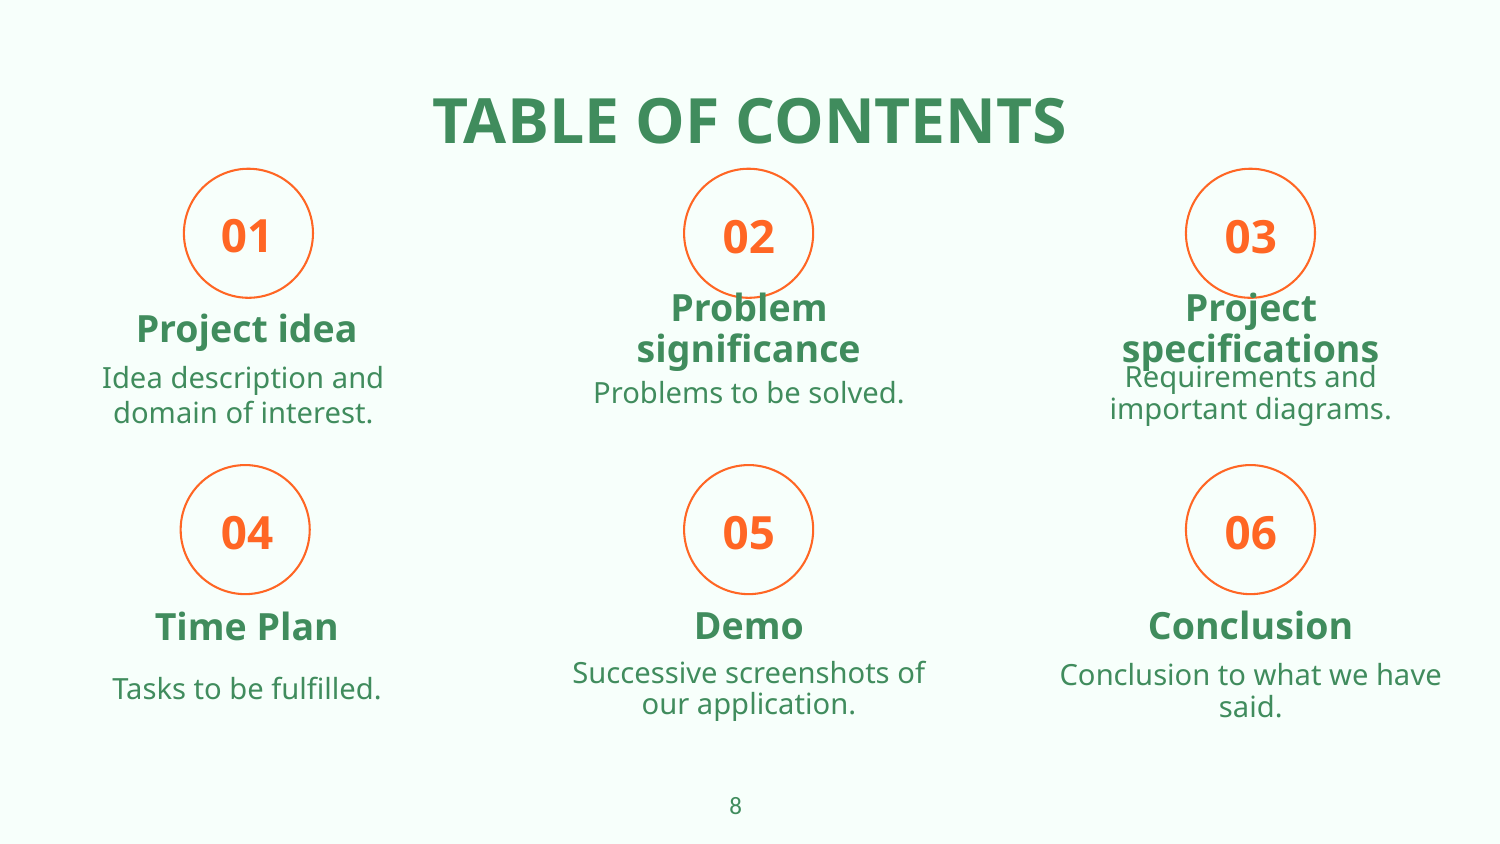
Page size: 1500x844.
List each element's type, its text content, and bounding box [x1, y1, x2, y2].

text_box [1190, 167, 1311, 206]
list Problems to be solved. [539, 363, 958, 426]
text_box [186, 464, 304, 500]
text_box [192, 569, 298, 596]
text_box [194, 270, 303, 297]
list Idea description and domain of interest. [37, 363, 457, 426]
text_box [1198, 569, 1303, 595]
text_box [690, 464, 808, 500]
text_box [189, 167, 308, 205]
list Tasks to be fulfilled. [37, 661, 457, 722]
text_box [1196, 271, 1305, 297]
list Successive screenshots of our application. [539, 660, 958, 722]
text_box Requirements and important diagrams. [1041, 363, 1460, 426]
list 04 [37, 500, 457, 569]
text_box [1191, 464, 1309, 500]
list Demo [539, 595, 959, 660]
list Problem significance [539, 297, 959, 363]
title TABLE OF CONTENTS [118, 90, 1382, 156]
list Project idea [37, 297, 457, 363]
text_box [689, 167, 809, 206]
text_box [696, 569, 802, 595]
list Time Plan [37, 596, 457, 661]
text_box Conclusion to what we have said. [1041, 659, 1460, 725]
list 01 [37, 205, 457, 270]
text_box 06 [1041, 500, 1460, 569]
text_box 03 [1041, 206, 1460, 271]
text_box Conclusion [1041, 595, 1460, 659]
text_box [694, 271, 803, 297]
text_box Project specifications [1041, 297, 1460, 363]
list 02 [539, 206, 959, 271]
list 05 [539, 500, 959, 569]
